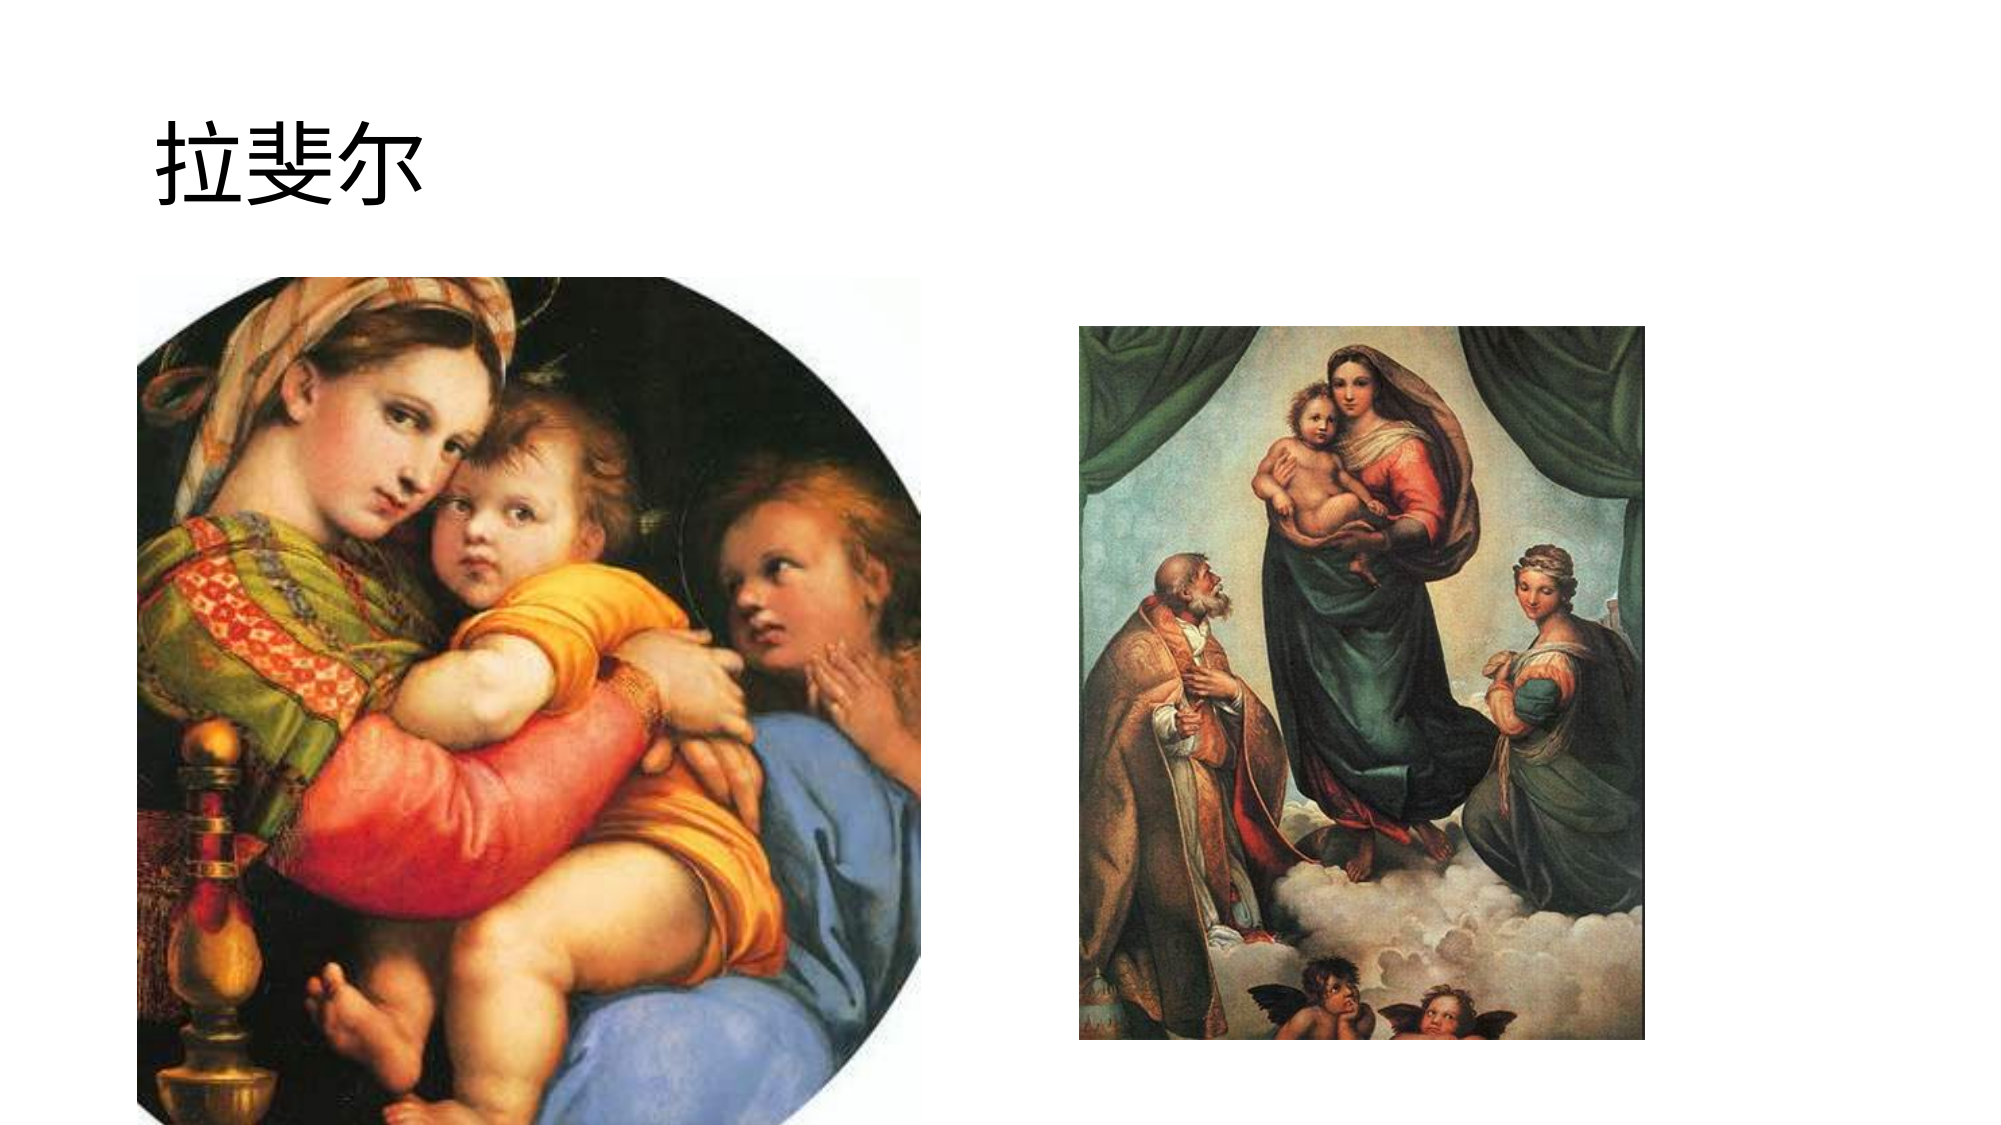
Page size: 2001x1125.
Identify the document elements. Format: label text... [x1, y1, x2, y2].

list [1079, 326, 1645, 1040]
title 拉斐尔 [137, 59, 1863, 278]
picture [137, 277, 921, 1125]
